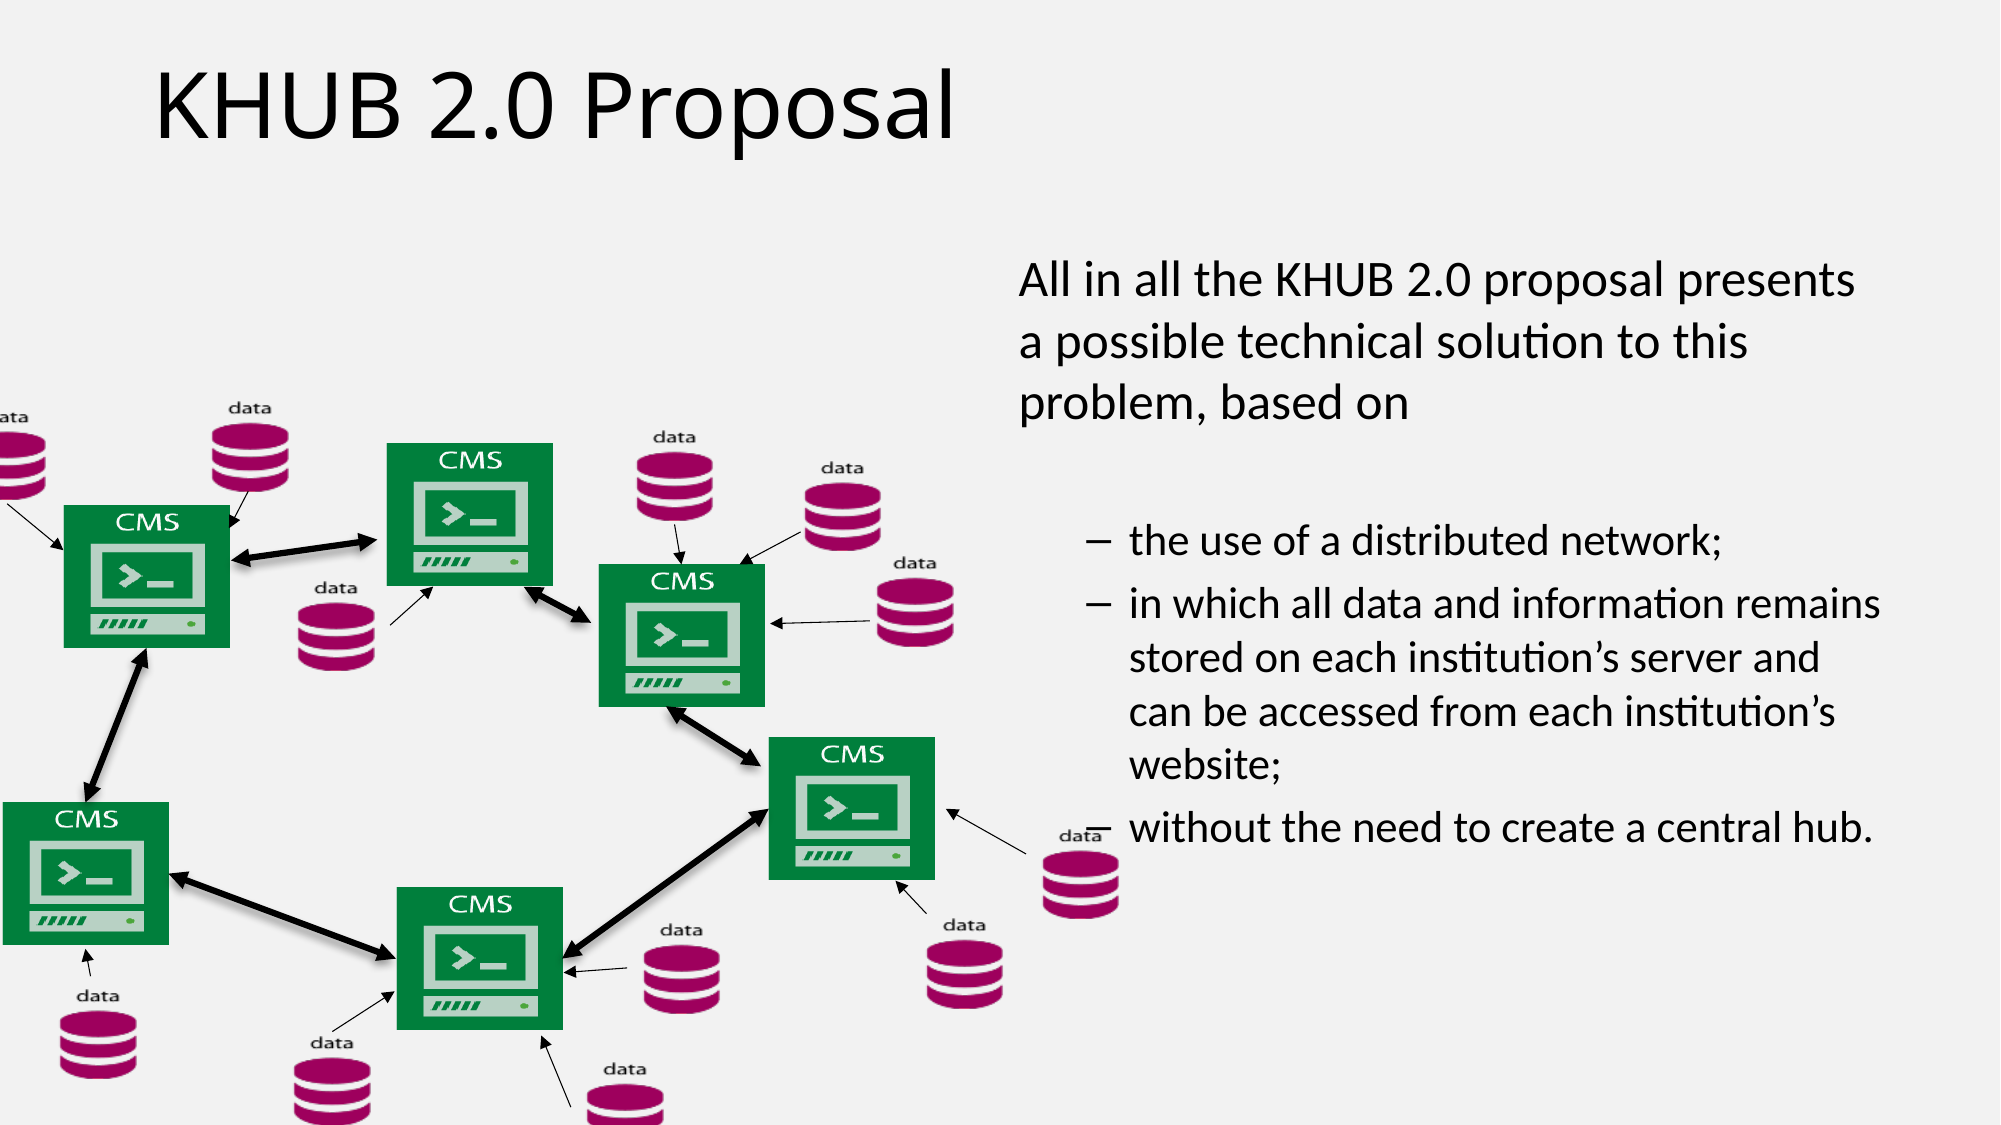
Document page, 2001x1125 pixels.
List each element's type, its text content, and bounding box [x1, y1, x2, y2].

text_box All in all the KHUB 2.0 proposal presents a possible technical solution to this problem, based on the use of a distributed network; in which all data and information remains stored on each institution’s server and can be accessed from each institution’s website; without the need to create a central hub. [1003, 165, 1904, 909]
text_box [0, 396, 1135, 1125]
title KHUB 2.0 Proposal [137, 0, 1863, 218]
